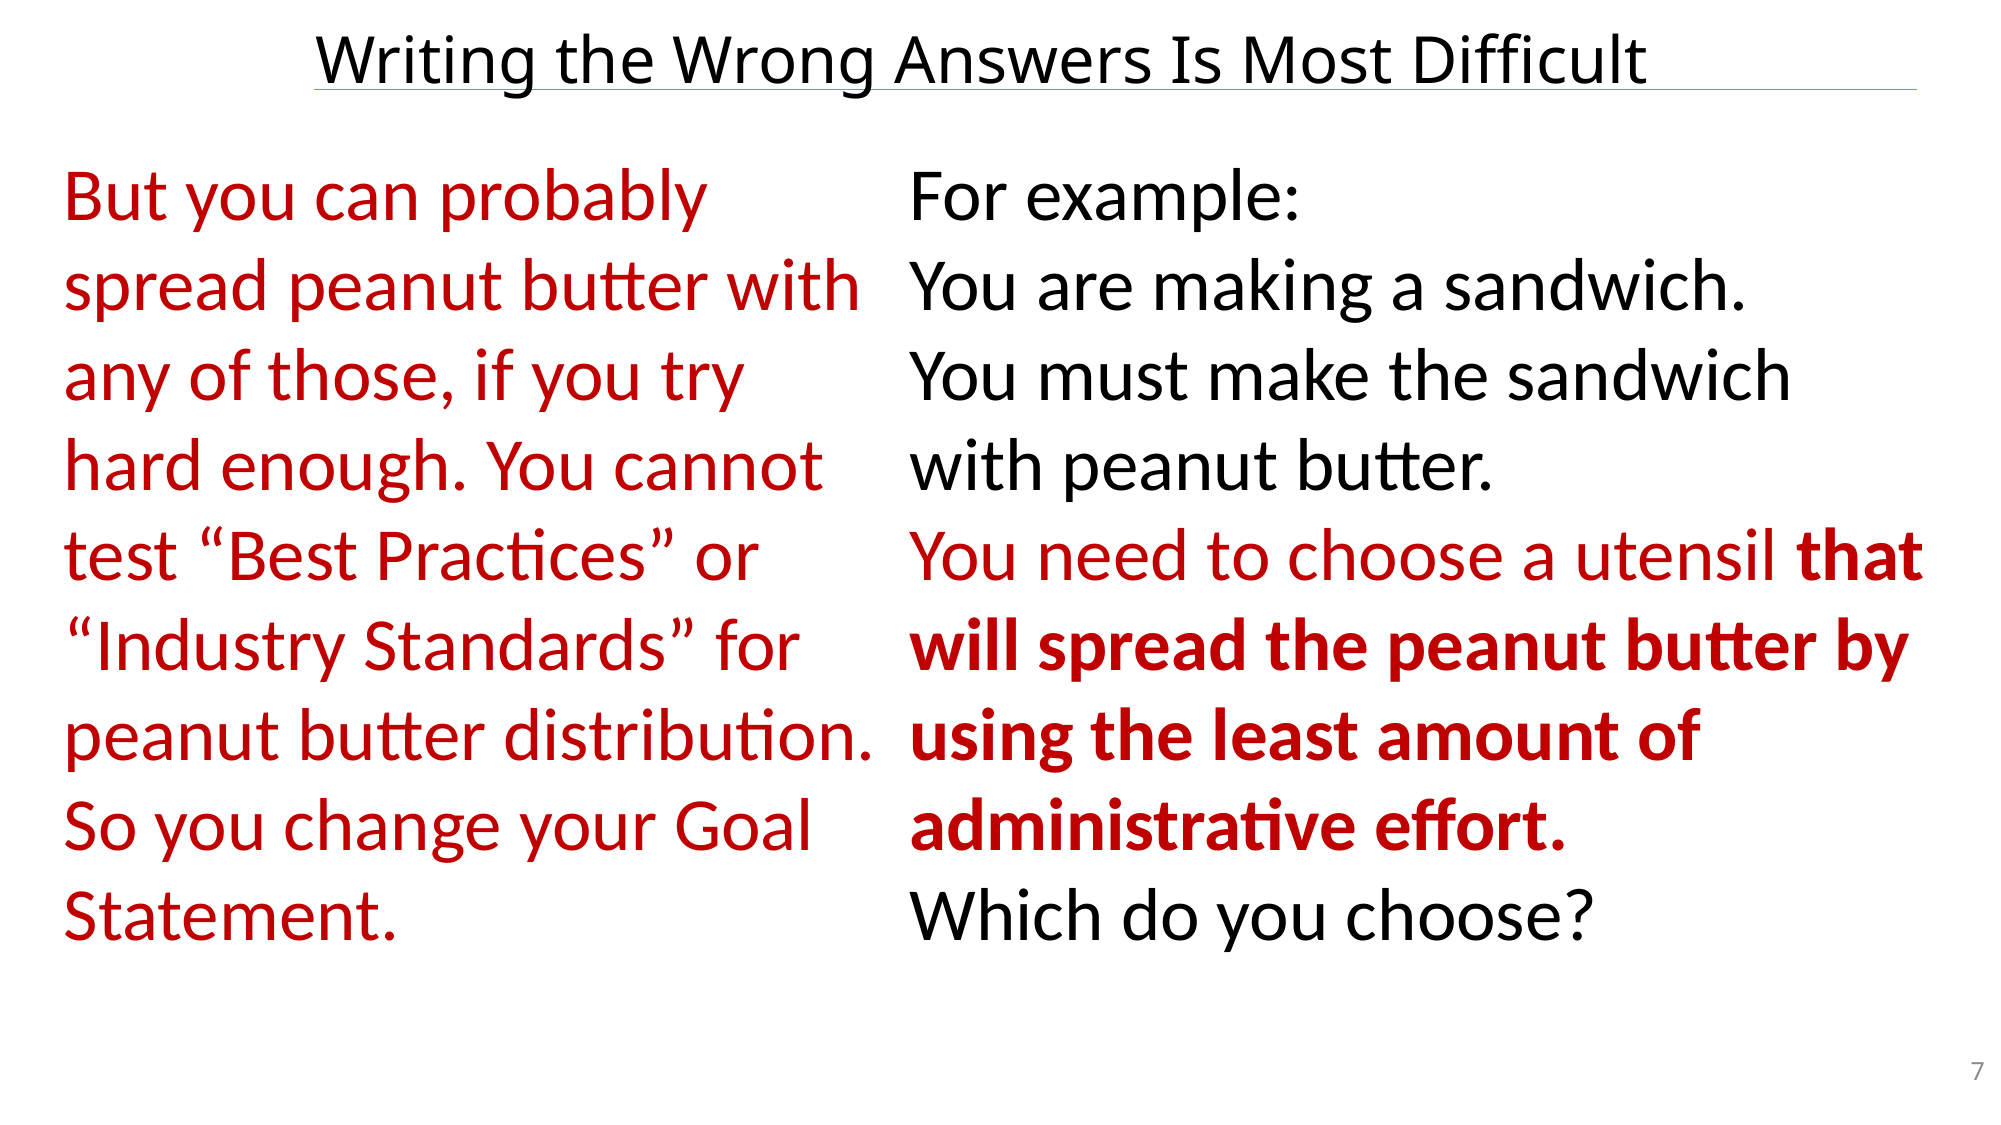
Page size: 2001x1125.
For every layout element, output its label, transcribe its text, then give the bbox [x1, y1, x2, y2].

slide_number 7 [1533, 1042, 2000, 1103]
text_box For example: You are making a sandwich. You must make the sandwich with peanut butter. You need to choose a utensil that will spread the peanut butter by using the least amount of administrative effort. Which do you choose? [894, 137, 1954, 867]
text_box But you can probably spread peanut butter with any of those, if you try hard enough. You cannot test “Best Practices” or “Industry Standards” for peanut butter distribution. So you change your Goal Statement. [48, 137, 894, 867]
title Writing the Wrong Answers Is Most Difficult [300, 0, 1917, 125]
